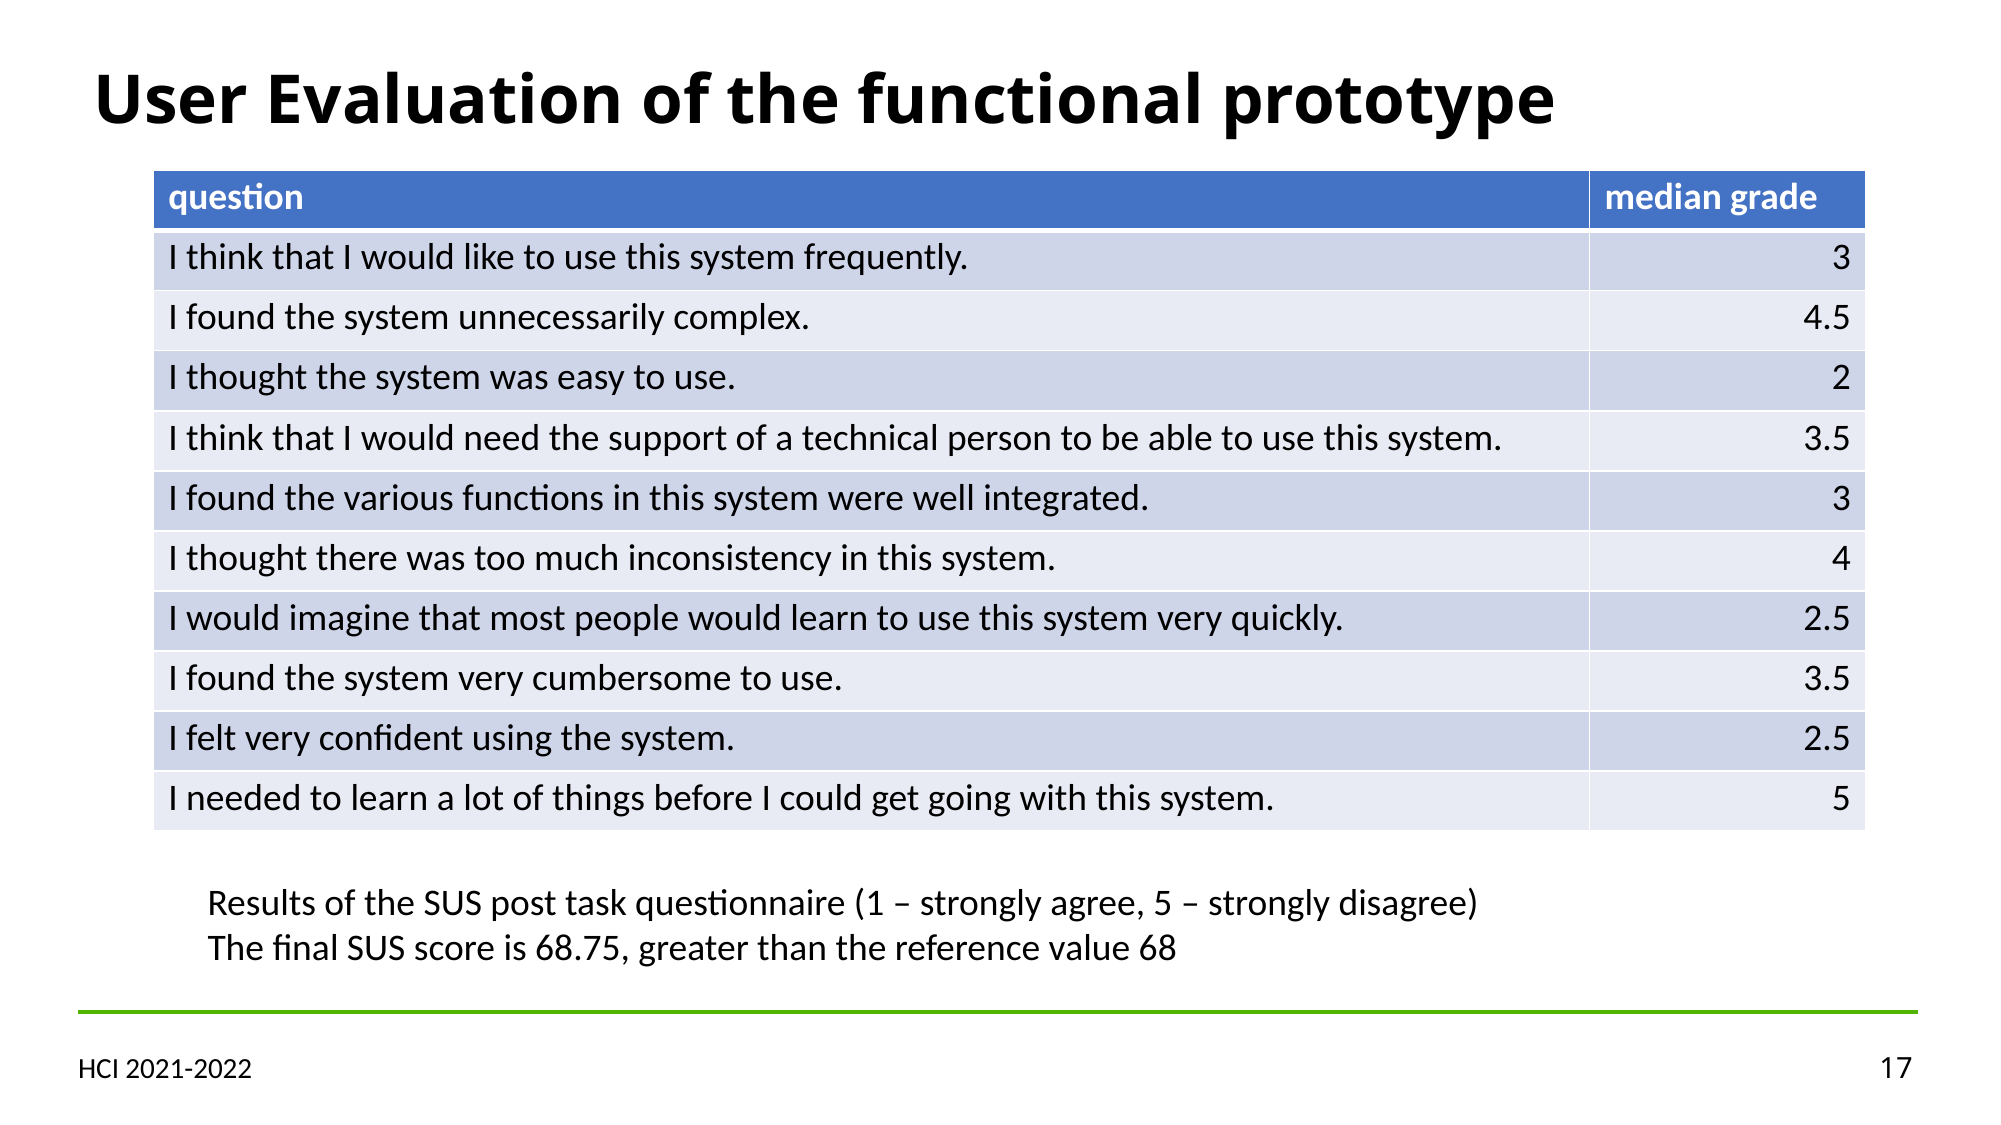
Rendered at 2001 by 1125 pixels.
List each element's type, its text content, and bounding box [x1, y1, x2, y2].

text_box Results of the SUS post task questionnaire (1 – strongly agree, 5 – strongly disagree) The final SUS score is 68.75, greater than the reference value 68 [192, 870, 1501, 976]
table_cell 4.5 [1590, 291, 1865, 350]
table_header question [154, 171, 1589, 228]
table_cell I found the system very cumbersome to use. [154, 652, 1589, 710]
table_cell I thought there was too much inconsistency in this system. [154, 532, 1589, 590]
table_cell 2 [1590, 351, 1865, 410]
table_cell 2.5 [1590, 712, 1865, 770]
table_cell 3.5 [1590, 652, 1865, 710]
table_cell 4 [1590, 532, 1865, 590]
table_cell I think that I would like to use this system frequently. [154, 233, 1589, 290]
table_cell I found the system unnecessarily complex. [154, 291, 1589, 350]
text_box HCI 2021-2022 [63, 1041, 502, 1093]
table_cell 3 [1590, 233, 1865, 290]
table_cell 5 [1590, 772, 1865, 830]
table_cell I needed to learn a lot of things before I could get going with this system. [154, 772, 1589, 830]
table_cell I think that I would need the support of a technical person to be able to use this system. [154, 412, 1589, 470]
table_cell I would imagine that most people would learn to use this system very quickly. [154, 592, 1589, 650]
text_box 17 [1807, 1041, 1928, 1093]
text_box User Evaluation of the functional prototype [78, 54, 1922, 146]
table_header median grade [1590, 171, 1865, 228]
table_cell I felt very confident using the system. [154, 712, 1589, 770]
table_cell 3 [1590, 472, 1865, 530]
table_cell 2.5 [1590, 592, 1865, 650]
table_cell 3.5 [1590, 412, 1865, 470]
table_cell I found the various functions in this system were well integrated. [154, 472, 1589, 530]
table_cell I thought the system was easy to use. [154, 351, 1589, 410]
